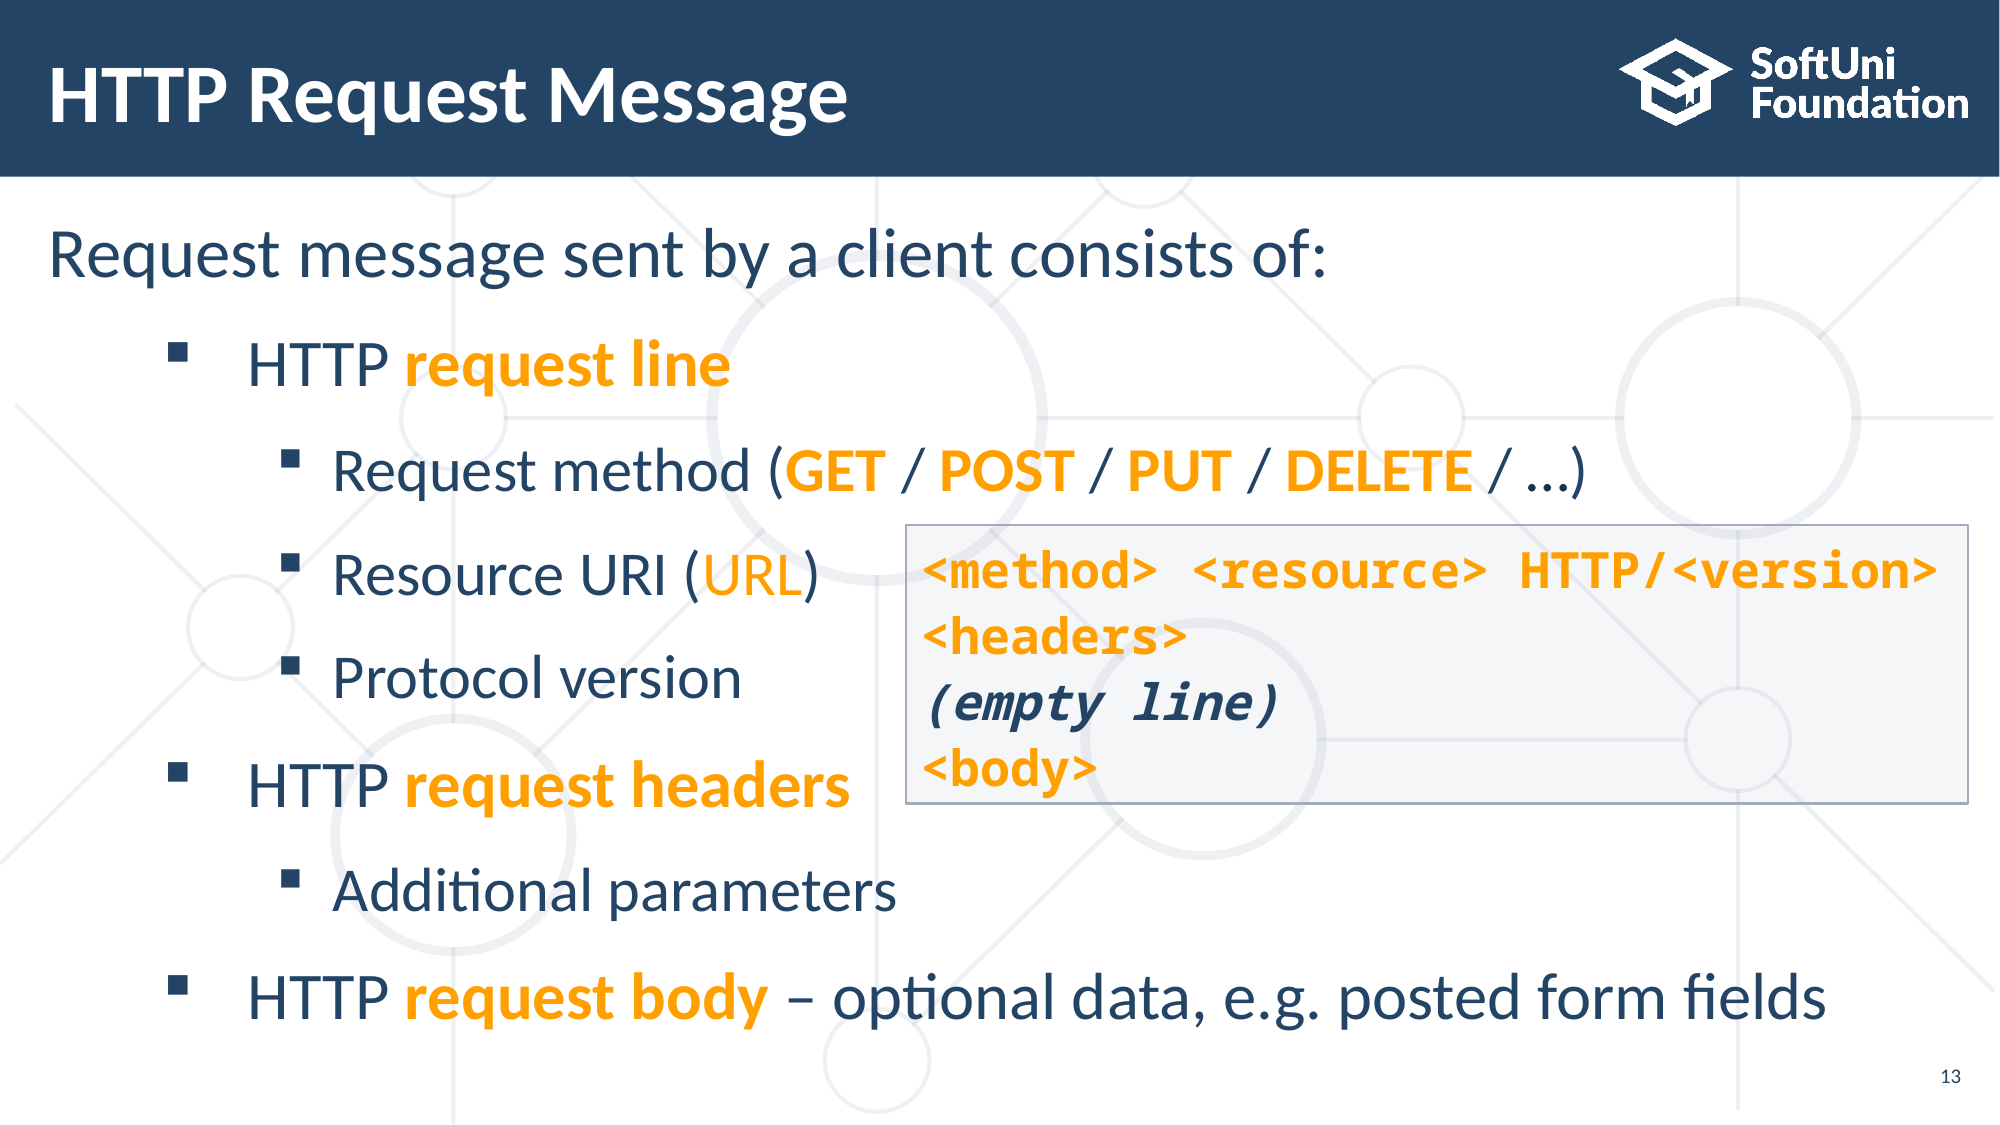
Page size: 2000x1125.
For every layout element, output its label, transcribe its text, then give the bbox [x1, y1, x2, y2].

text_box Request message sent by a client consists of: HTTP request line Request method (GET / POST / PUT / DELETE / …) Resource URI (URL) Protocol version HTTP request headers Additional parameters HTTP request body – optional data, e.g. posted form fields [31, 196, 1969, 1047]
picture [1618, 38, 1968, 126]
text_box 13 [1896, 1049, 1968, 1100]
text_box <method> <resource> HTTP/<version> <headers> (empty line) <body> [905, 525, 1969, 804]
text_box HTTP Request Message [31, 16, 1591, 162]
